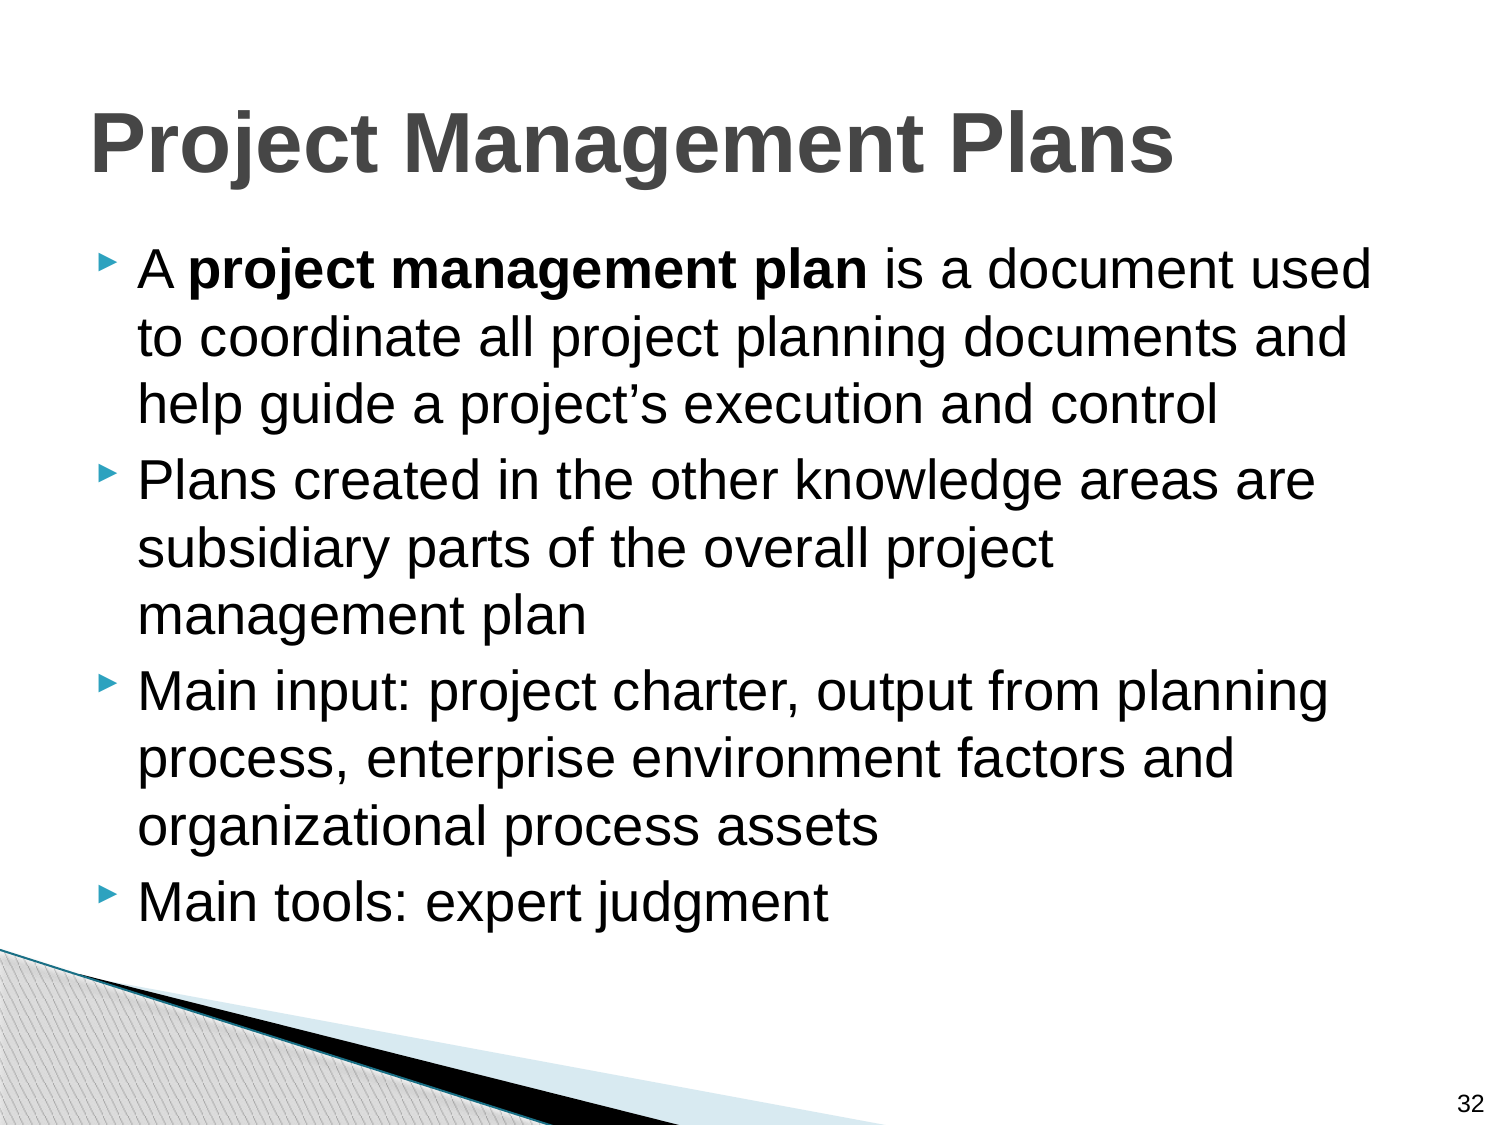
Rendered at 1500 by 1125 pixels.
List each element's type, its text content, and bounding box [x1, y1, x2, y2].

title Project Management Plans [75, 45, 1425, 233]
list A project management plan is a document used to coordinate all project planning documents and help guide a project’s execution and control Plans created in the other knowledge areas are subsidiary parts of the overall project management plan Main input: project charter, output from planning process, enterprise environment factors and organizational process assets Main tools: expert judgment [62, 224, 1406, 1011]
slide_number 32 [1412, 1065, 1500, 1125]
